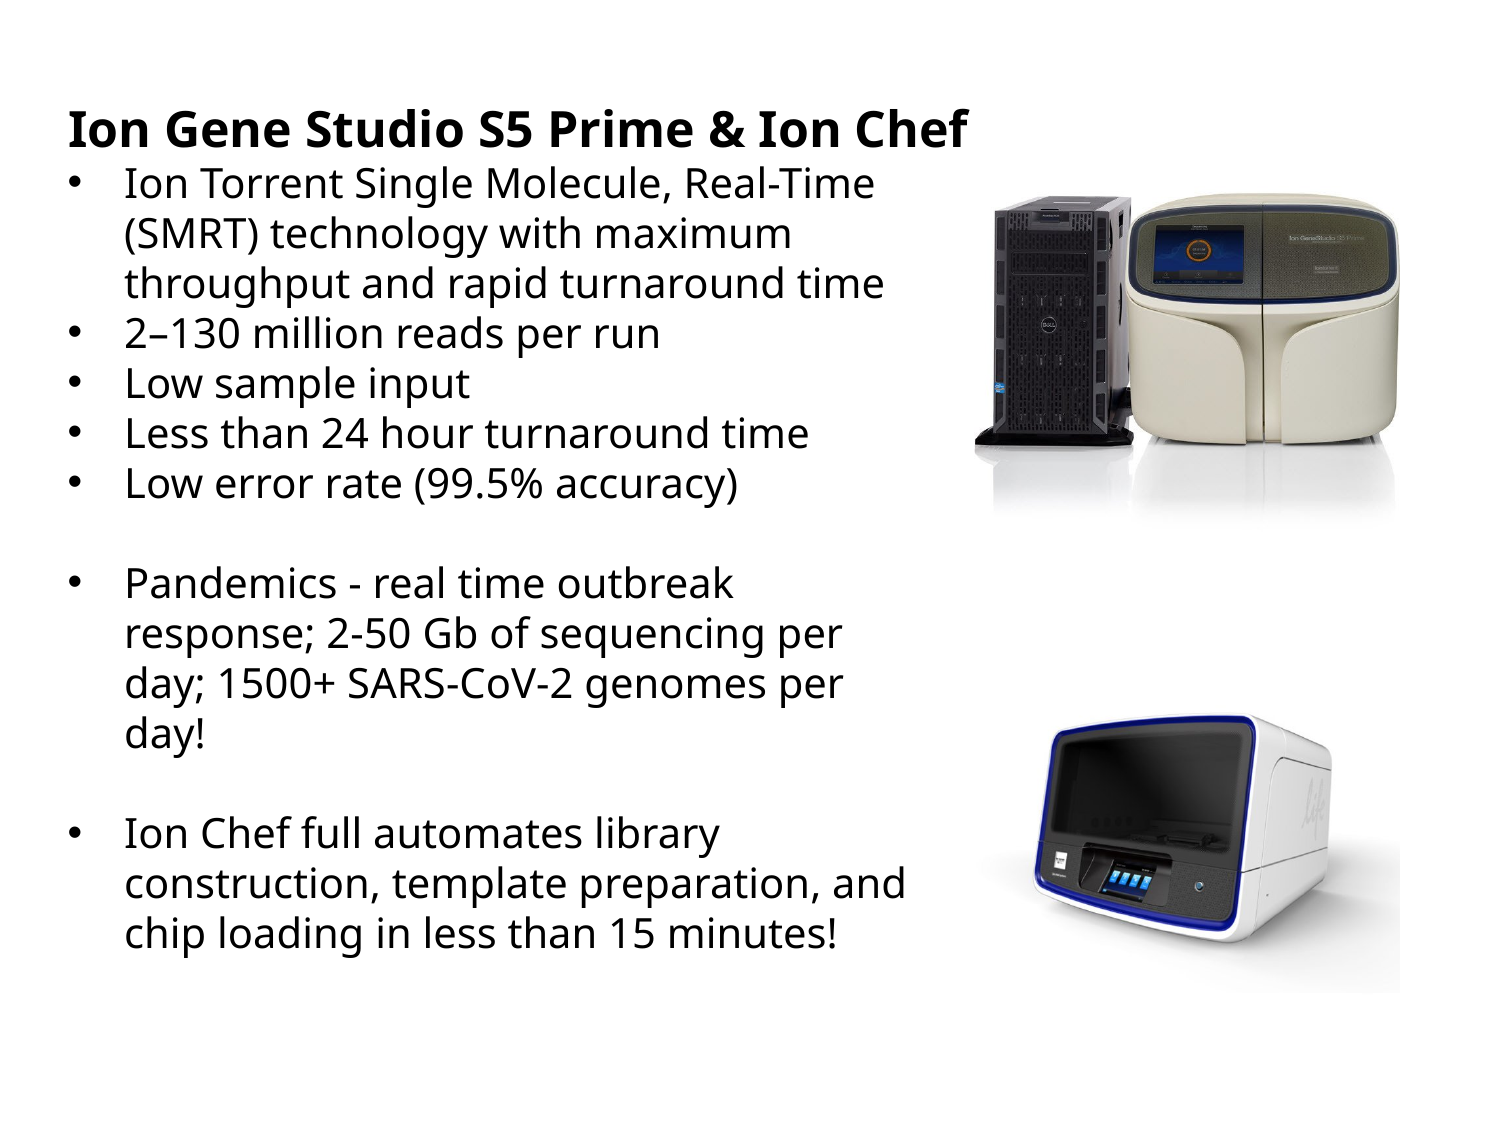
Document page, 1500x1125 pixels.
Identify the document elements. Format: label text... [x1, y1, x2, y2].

picture [974, 621, 1401, 1023]
title Ion Gene Studio S5 Prime & Ion Chef [53, 0, 1459, 166]
picture [973, 164, 1401, 559]
text_box Ion Torrent Single Molecule, Real-Time (SMRT) technology with maximum throughput and rapid turnaround time 2–130 million reads per run Low sample input Less than 24 hour turnaround time Low error rate (99.5% accuracy) Pandemics - real time outbreak response; 2-50 Gb of sequencing per day; 1500+ SARS-CoV-2 genomes per day! Ion Chef full automates library construction, template preparation, and chip loading in less than 15 minutes! [53, 148, 951, 965]
